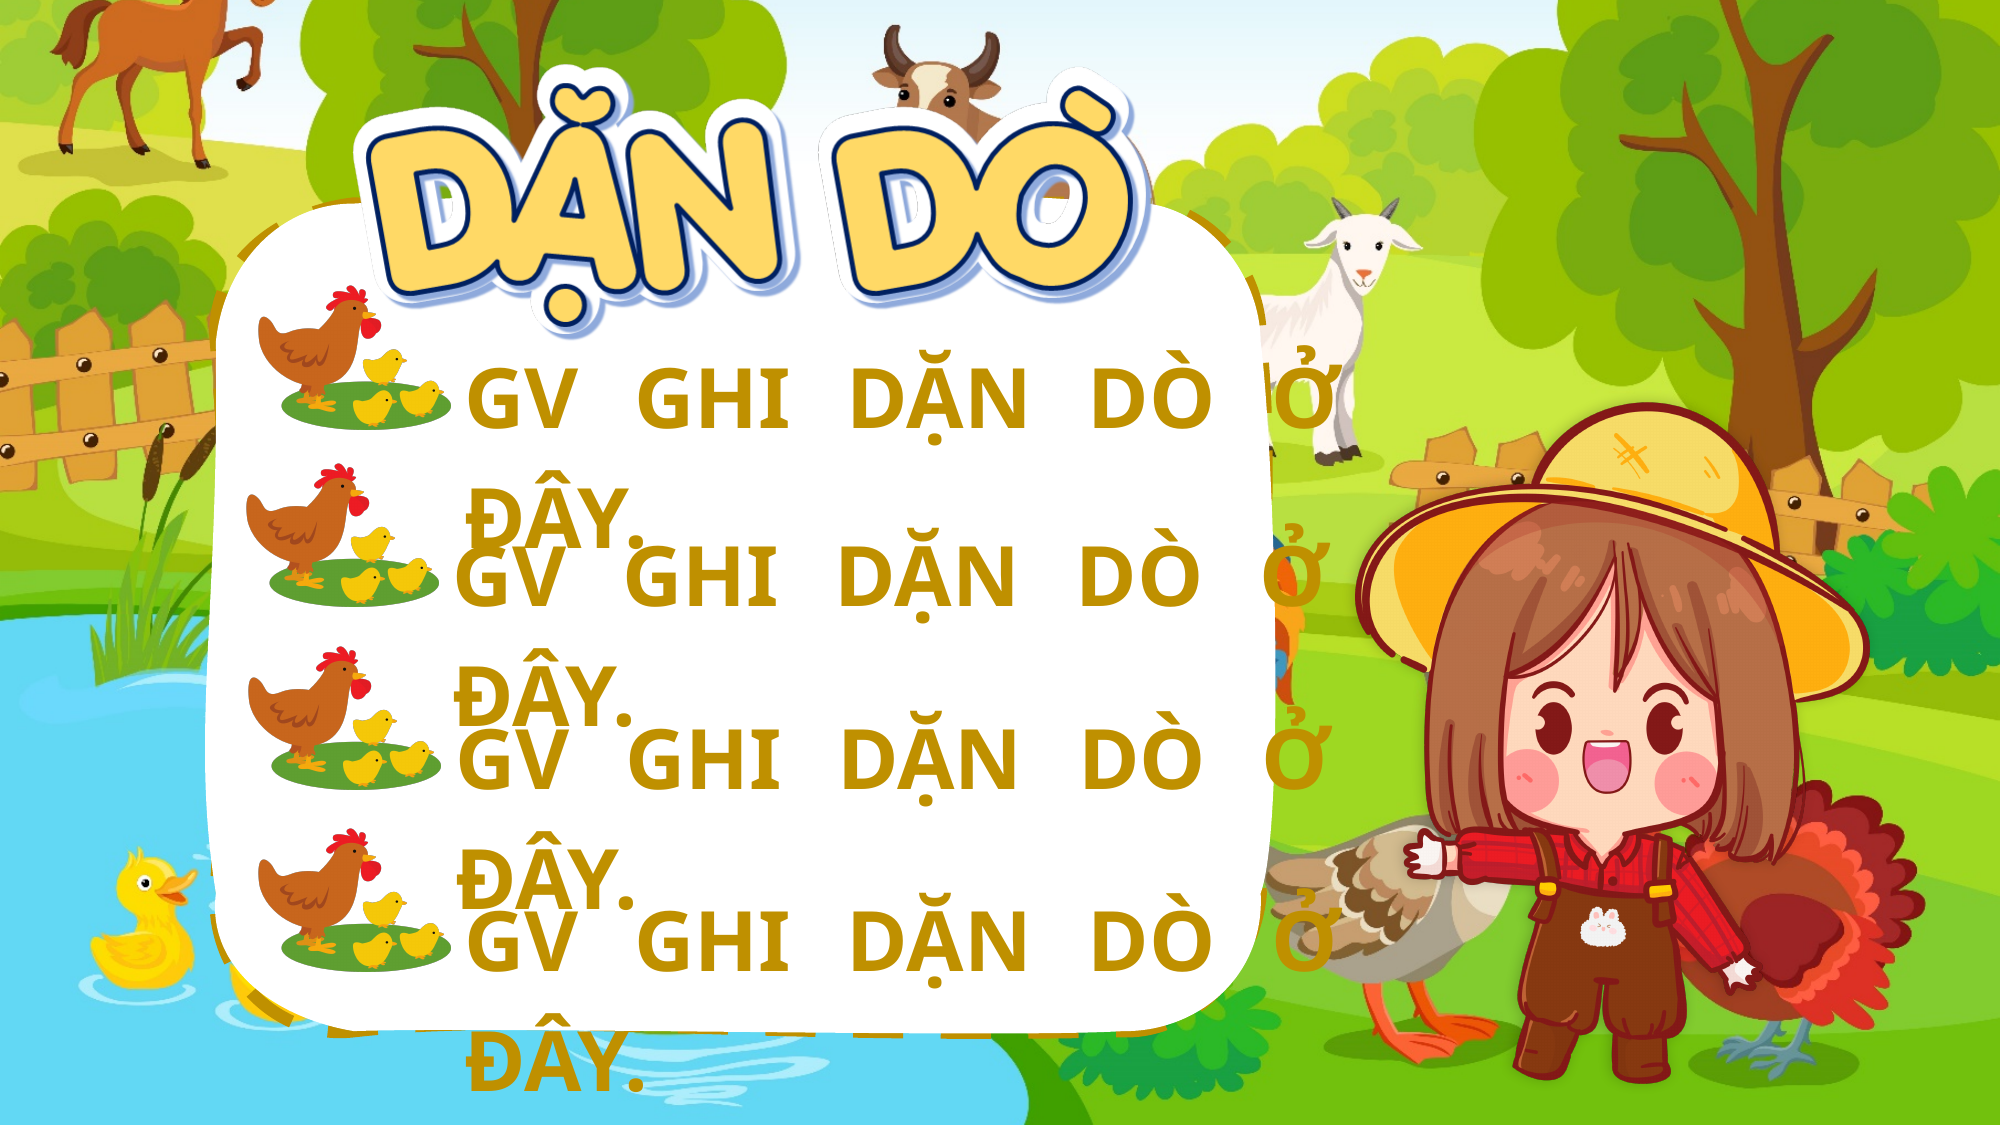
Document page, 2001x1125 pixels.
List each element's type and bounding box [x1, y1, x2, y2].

text_box [256, 826, 1356, 990]
picture [0, 0, 2000, 1125]
text_box [244, 461, 1344, 625]
text_box [256, 283, 1356, 447]
text_box [246, 644, 1347, 808]
